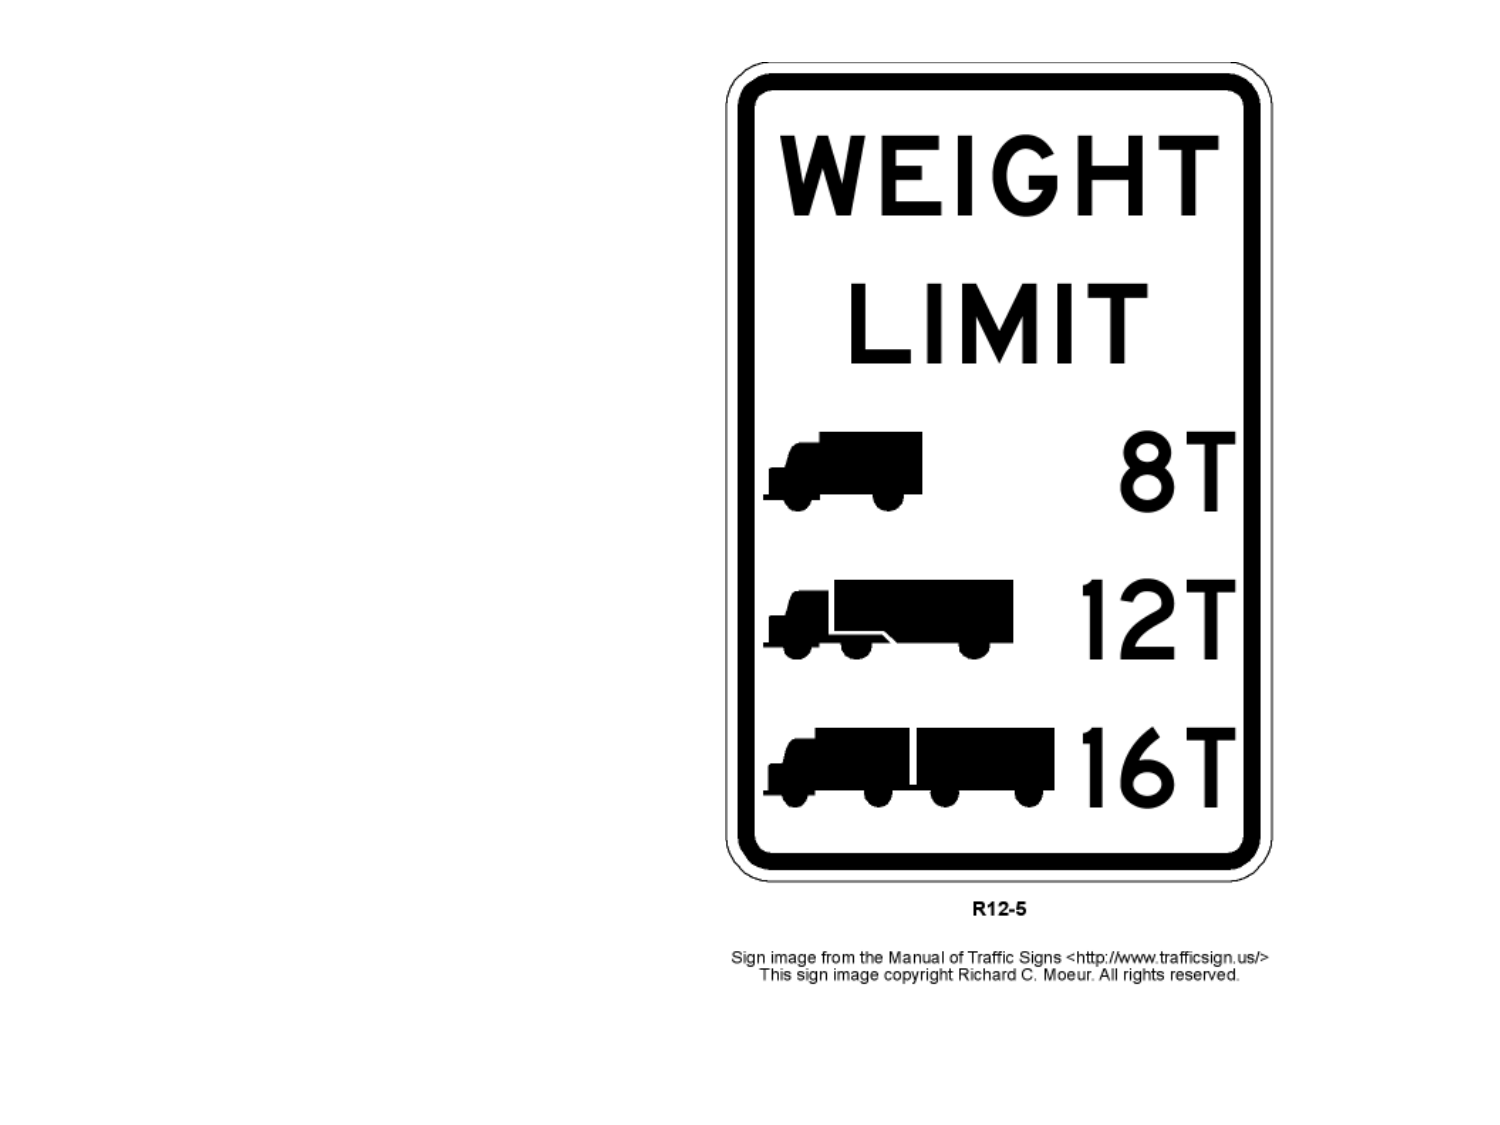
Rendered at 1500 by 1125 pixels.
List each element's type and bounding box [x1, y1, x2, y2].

picture [724, 62, 1276, 987]
